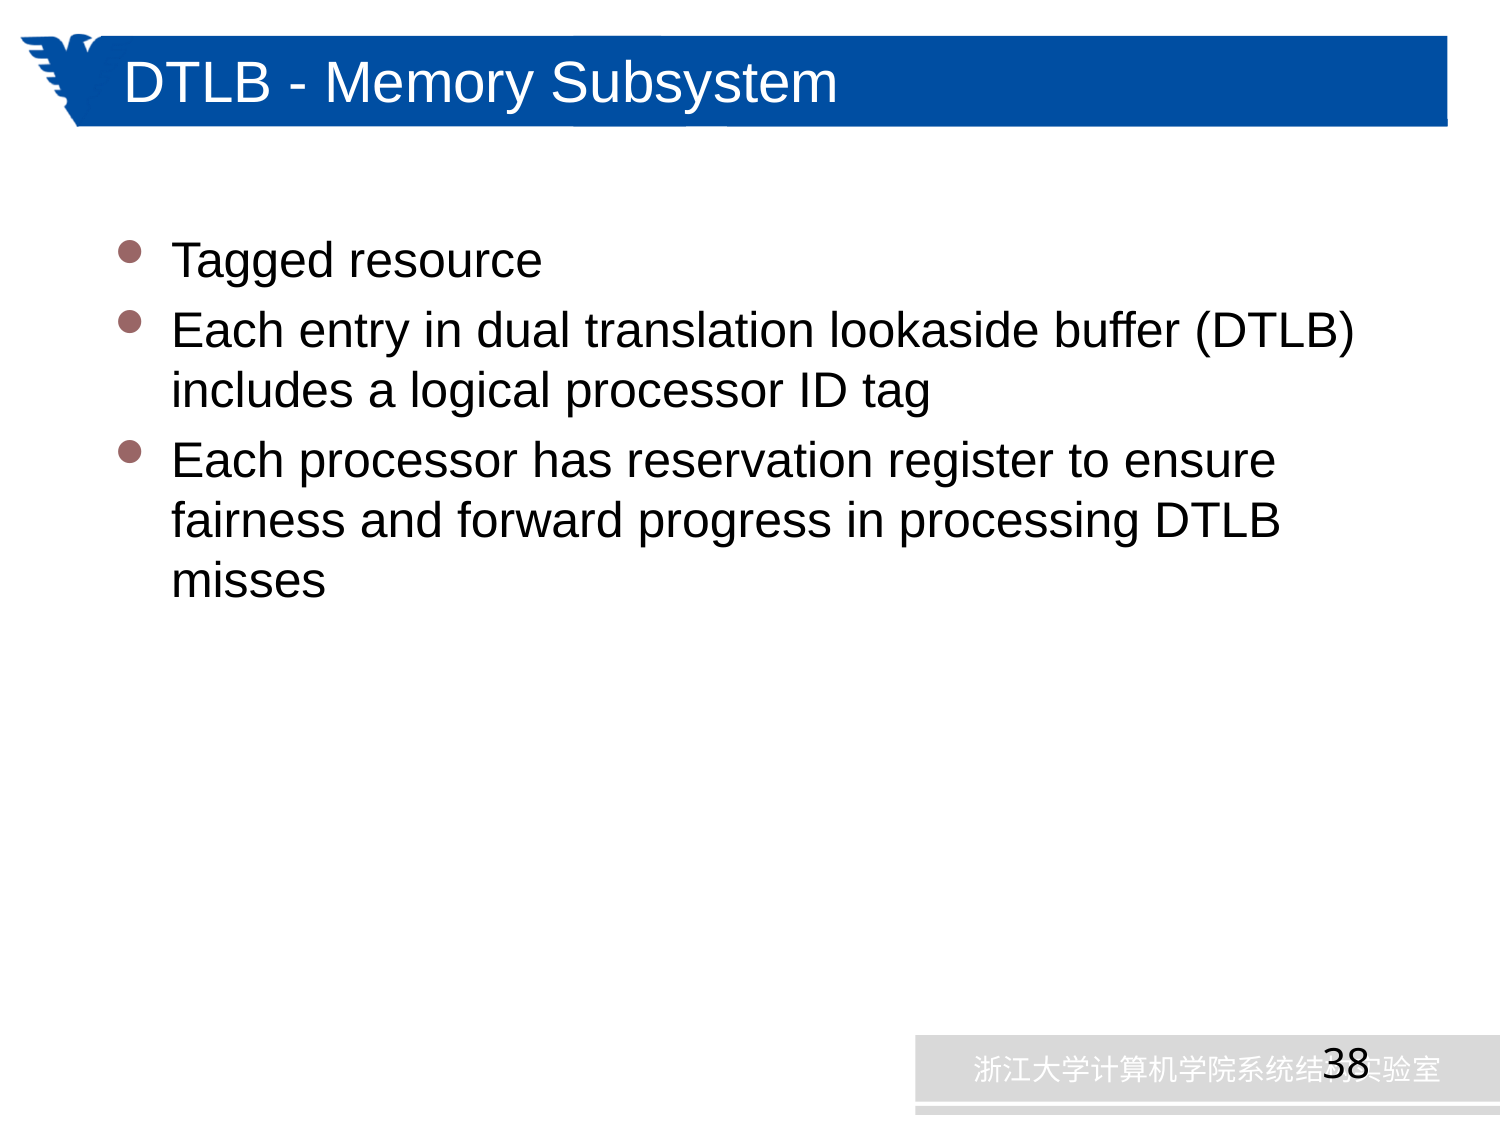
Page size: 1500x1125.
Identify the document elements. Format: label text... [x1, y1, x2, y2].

title DTLB - Memory Subsystem [108, 38, 1406, 121]
picture [5, 19, 148, 127]
list Tagged resource Each entry in dual translation lookaside buffer (DTLB) includes a logical processor ID tag Each processor has reservation register to ensure fairness and forward progress in processing DTLB misses [99, 219, 1400, 945]
